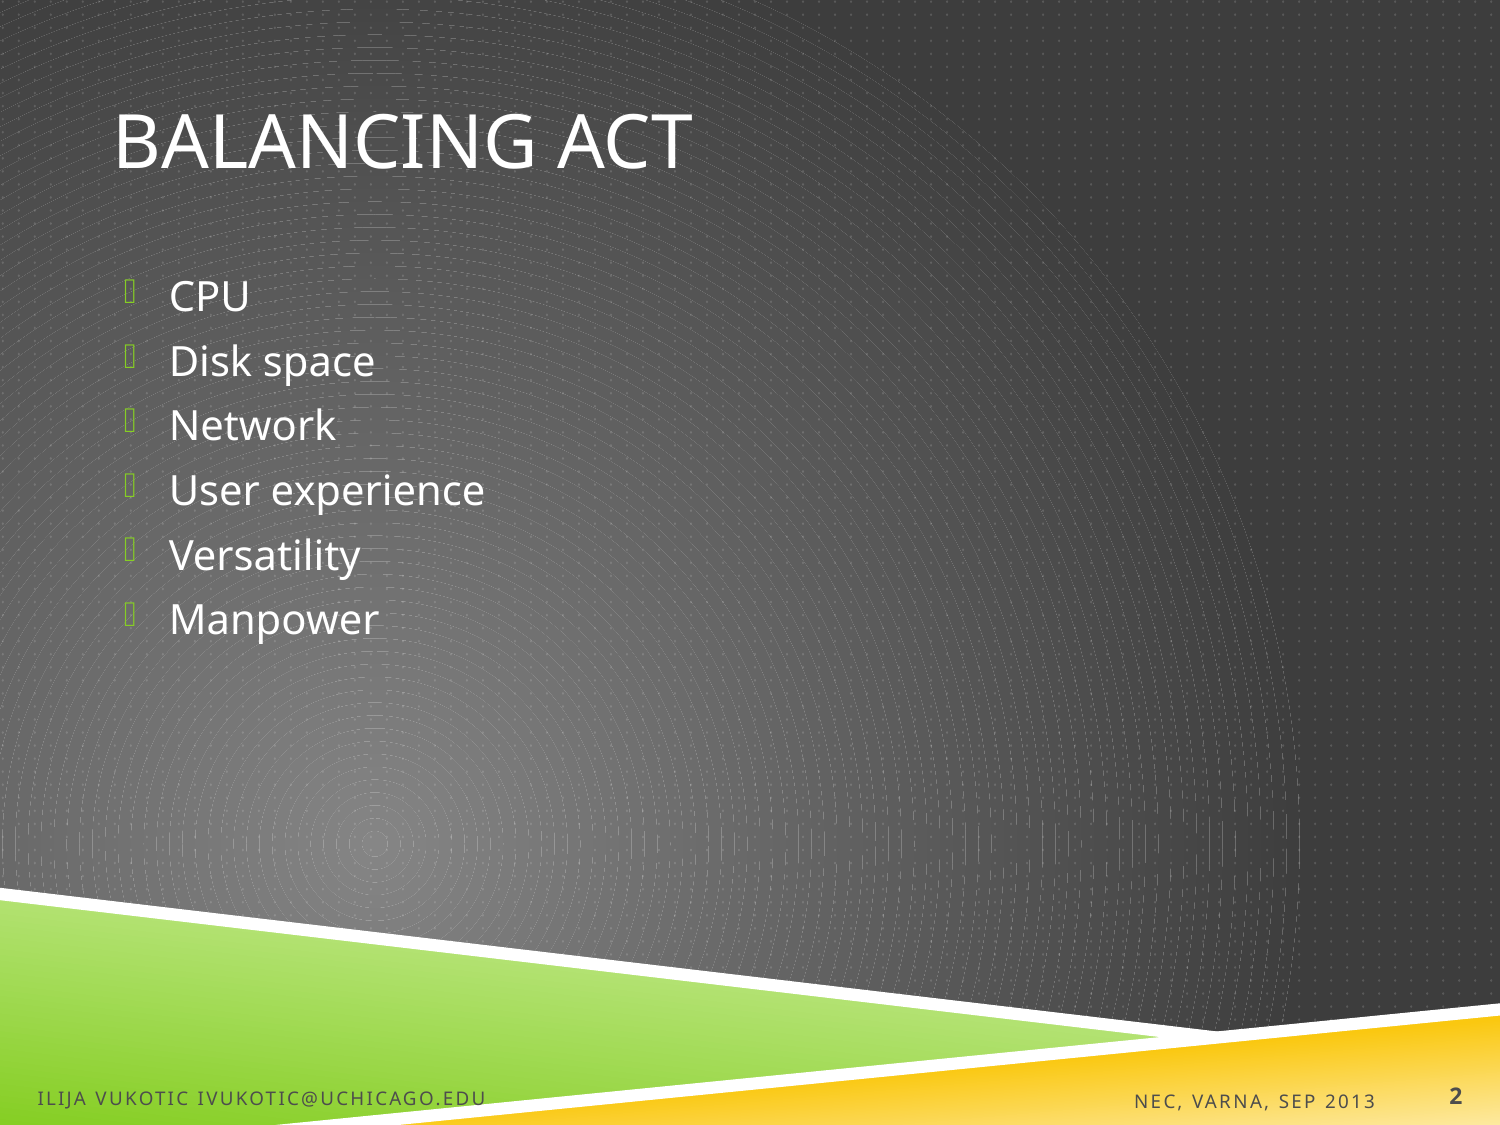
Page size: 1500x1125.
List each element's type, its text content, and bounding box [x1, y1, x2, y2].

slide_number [1050, 1052, 1375, 1113]
list CPU Disk space Network User experience Versatility Manpower [112, 262, 1388, 875]
slide_number 2 [1387, 1052, 1463, 1113]
footer Ilija Vukotic ivukotic@uchicago.edu [37, 1052, 513, 1113]
title Balancing act [112, 45, 1388, 233]
